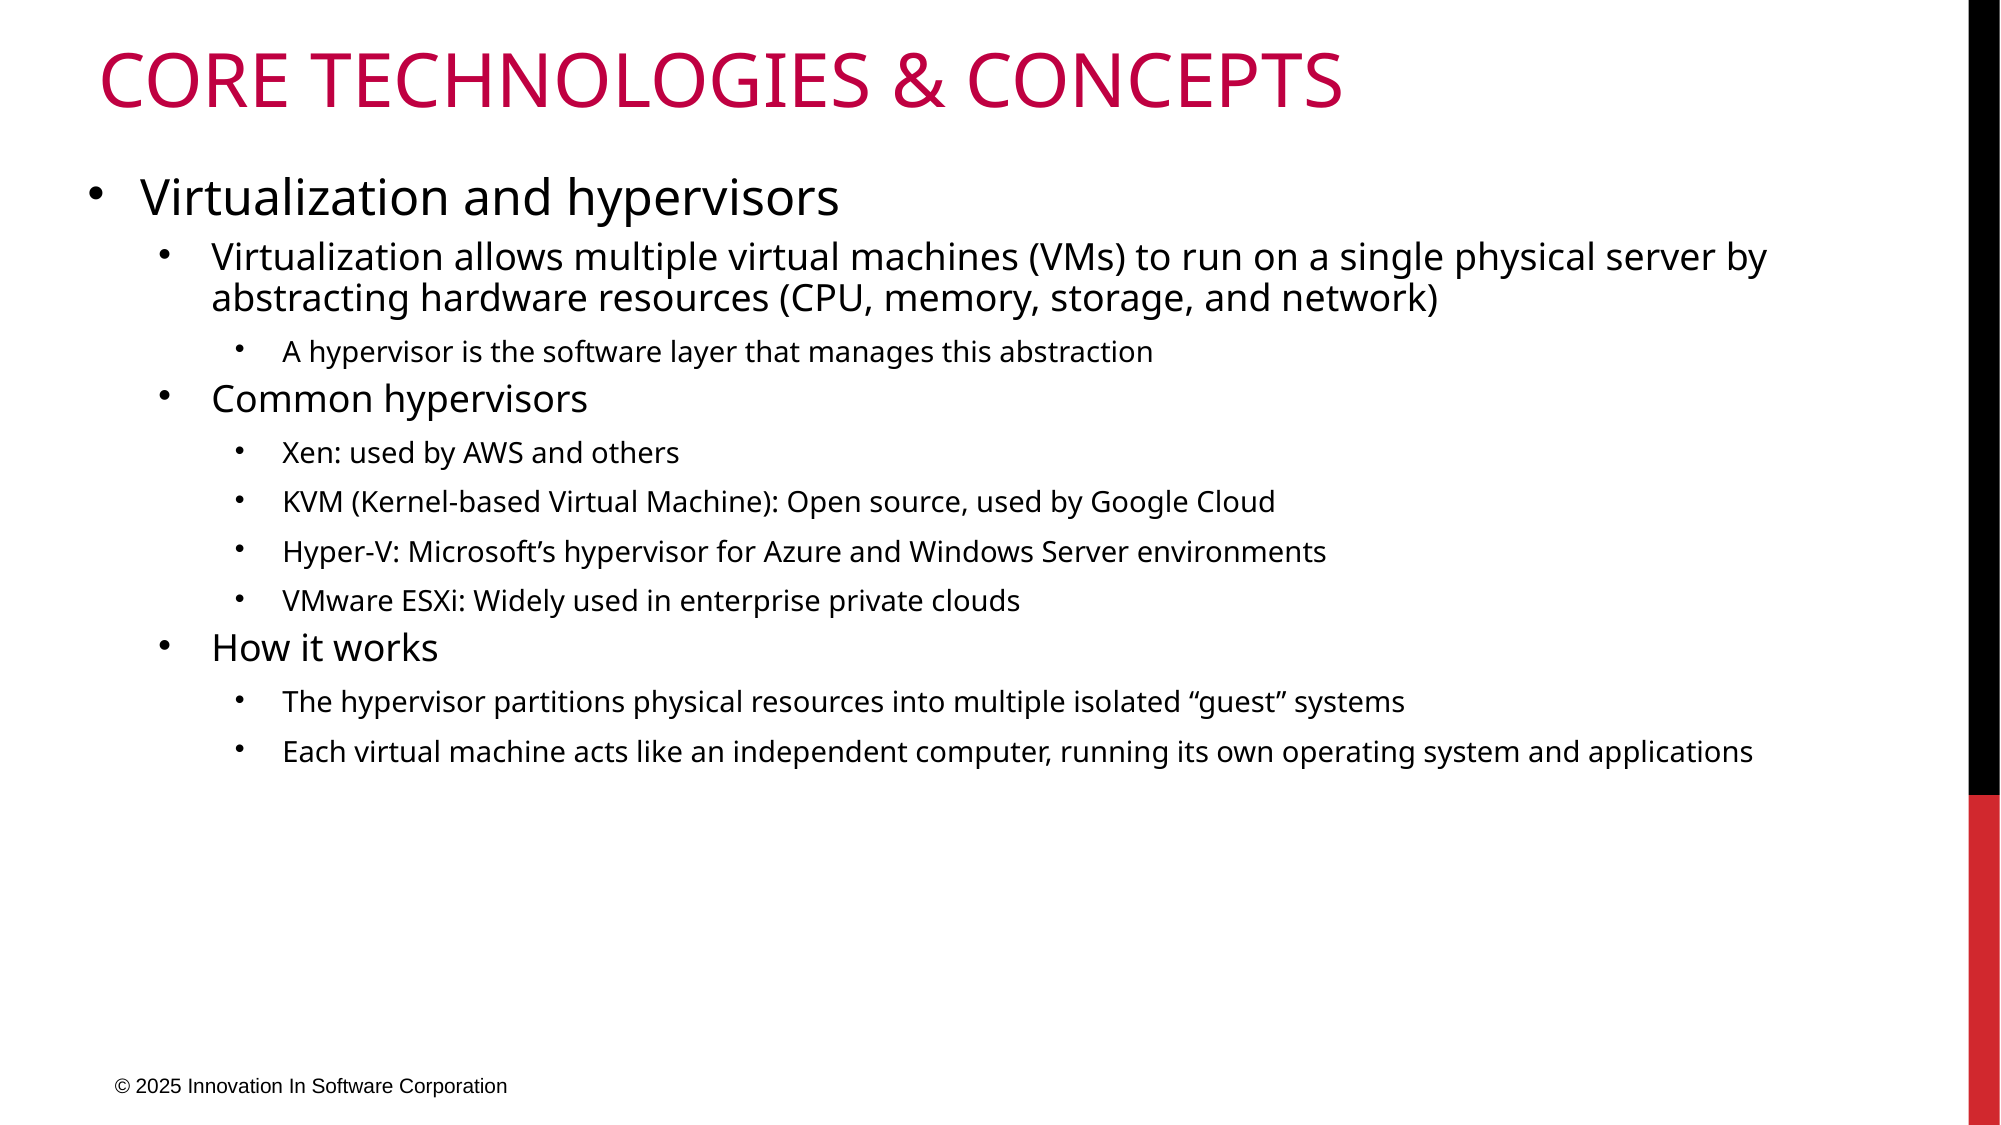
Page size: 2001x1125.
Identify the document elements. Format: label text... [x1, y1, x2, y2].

title Core Technologies & Concepts [98, 23, 1413, 143]
footer © 2025 Innovation In Software Corporation [99, 1065, 850, 1112]
list Virtualization and hypervisors Virtualization allows multiple virtual machines (VMs) to run on a single physical server by abstracting hardware resources (CPU, memory, storage, and network) A hypervisor is the software layer that manages this abstraction Common hypervisors Xen: used by AWS and others KVM (Kernel-based Virtual Machine): Open source, used by Google Cloud Hyper-V: Microsoft’s hypervisor for Azure and Windows Server environments VMware ESXi: Widely used in enterprise private clouds How it works The hypervisor partitions physical resources into multiple isolated “guest” systems Each virtual machine acts like an independent computer, running its own operating system and applications [69, 172, 1874, 1001]
